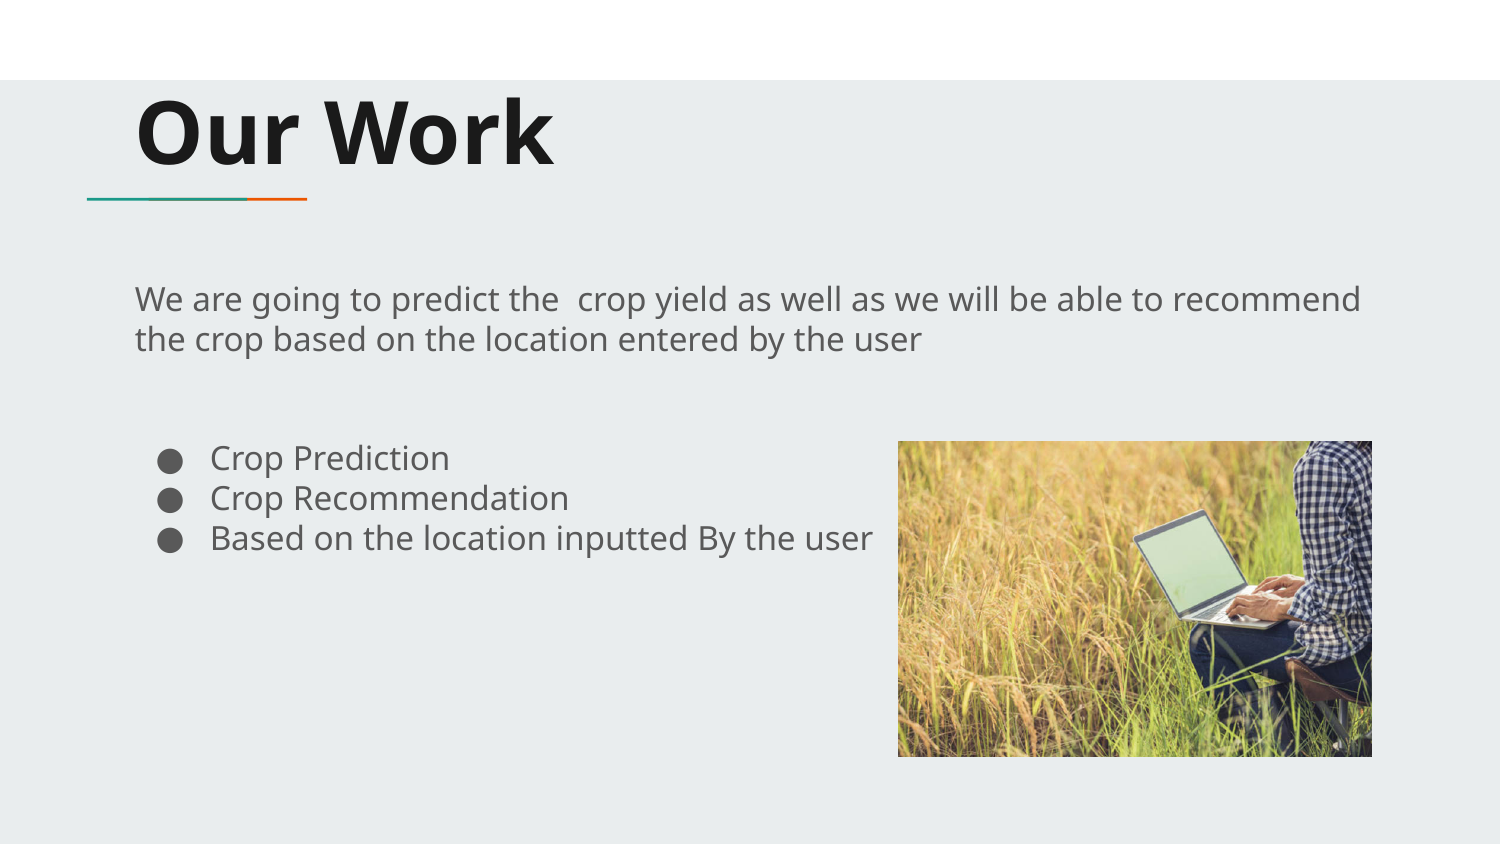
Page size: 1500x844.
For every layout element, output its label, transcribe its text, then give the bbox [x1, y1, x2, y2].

title Our Work [119, 61, 1381, 216]
picture [898, 440, 1372, 757]
subtitle We are going to predict the crop yield as well as we will be able to recommend the crop based on the location entered by the user Crop Prediction Crop Recommendation Based on the location inputted By the user [119, 262, 1381, 769]
